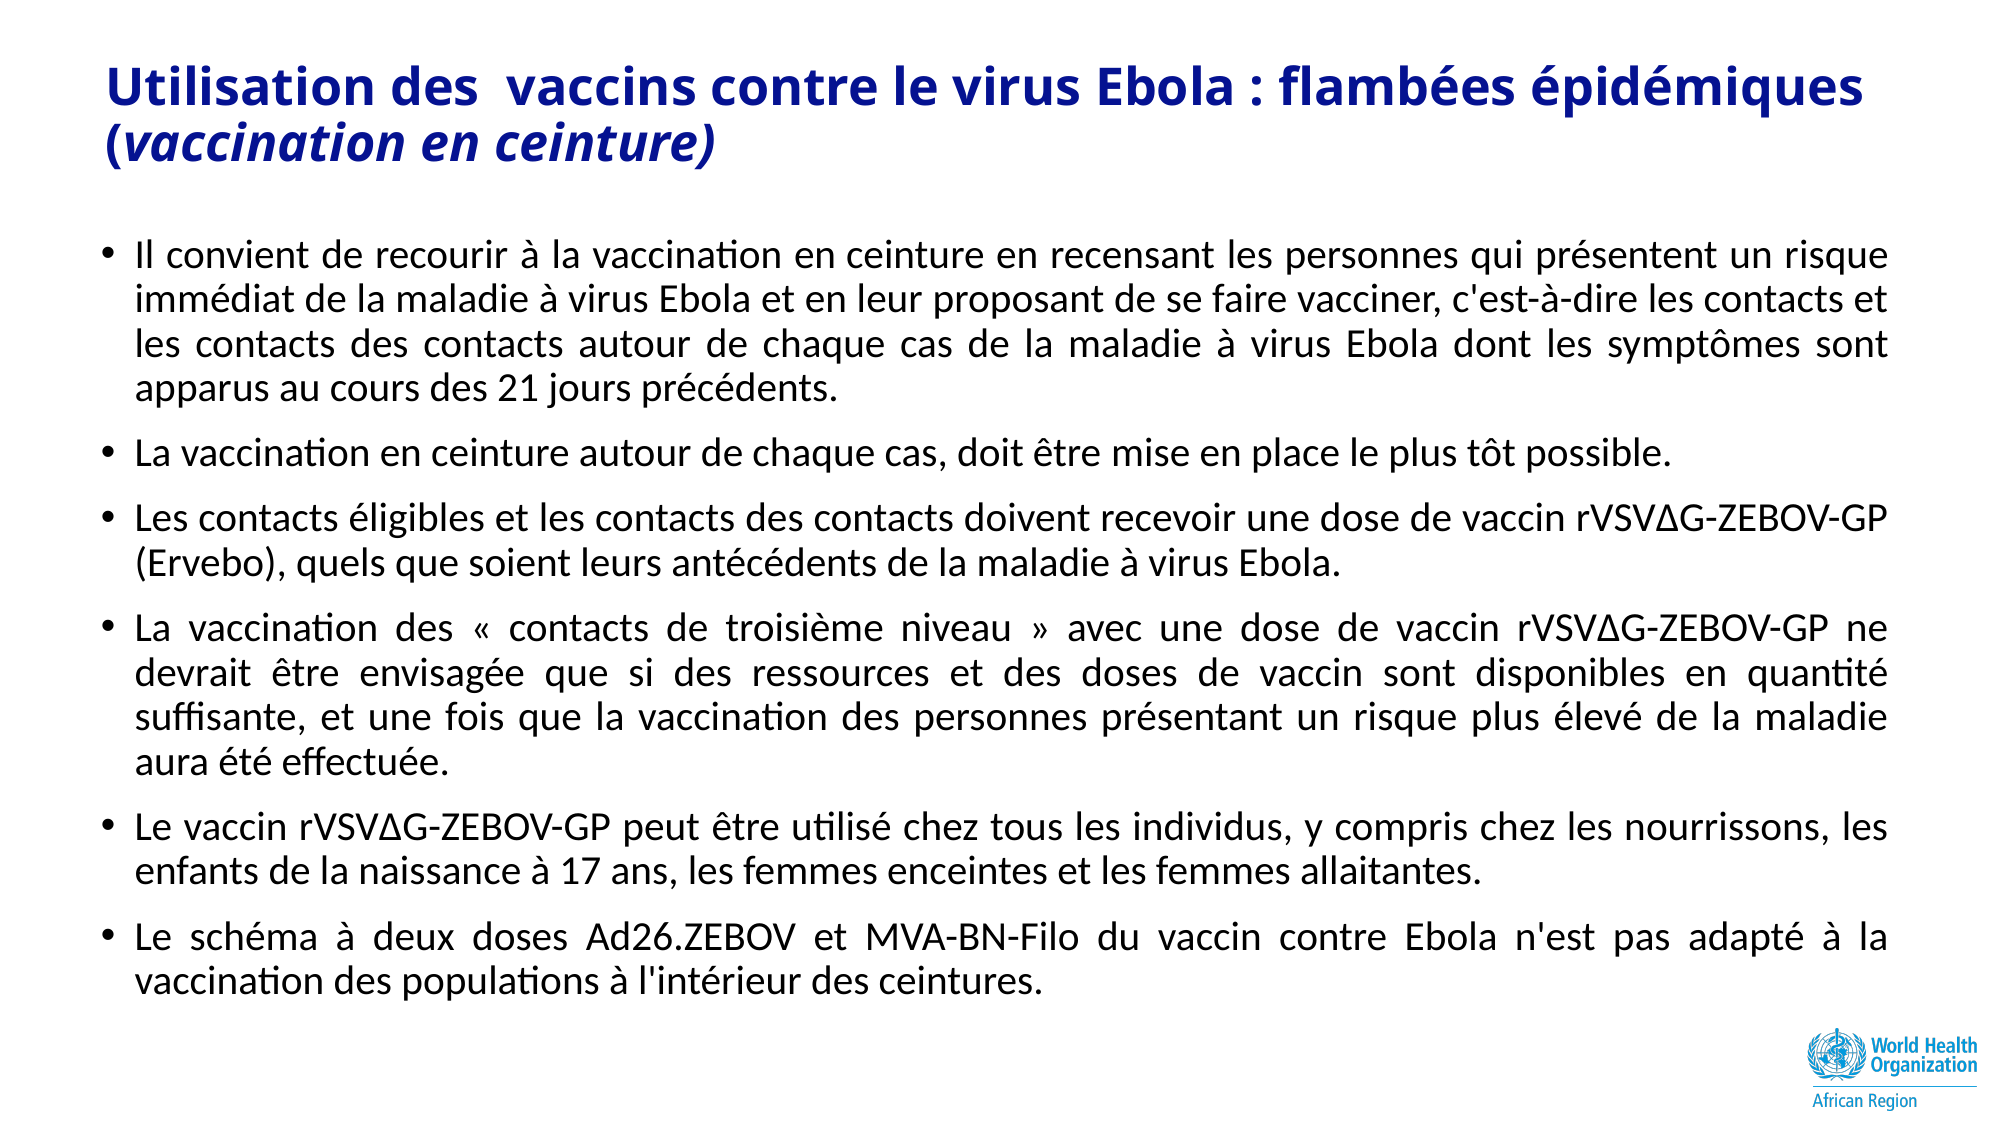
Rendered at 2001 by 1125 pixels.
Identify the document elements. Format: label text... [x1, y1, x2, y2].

title Utilisation des vaccins contre le virus Ebola : flambées épidémiques (vaccination en ceinture) [90, 59, 1902, 174]
picture [1806, 1028, 1978, 1111]
list Il convient de recourir à la vaccination en ceinture en recensant les personnes qui présentent un risque immédiat de la maladie à virus Ebola et en leur proposant de se faire vacciner, c'est-à-dire les contacts et les contacts des contacts autour de chaque cas de la maladie à virus Ebola dont les symptômes sont apparus au cours des 21 jours précédents. La vaccination en ceinture autour de chaque cas, doit être mise en place le plus tôt possible. Les contacts éligibles et les contacts des contacts doivent recevoir une dose de vaccin rVSVΔG-ZEBOV-GP (Ervebo), quels que soient leurs antécédents de la maladie à virus Ebola. La vaccination des « contacts de troisième niveau » avec une dose de vaccin rVSVΔG-ZEBOV-GP ne devrait être envisagée que si des ressources et des doses de vaccin sont disponibles en quantité suffisante, et une fois que la vaccination des personnes présentant un risque plus élevé de la maladie aura été effectuée. Le vaccin rVSVΔG-ZEBOV-GP peut être utilisé chez tous les individus, y compris chez les nourrissons, les enfants de la naissance à 17 ans, les femmes enceintes et les femmes allaitantes. Le schéma à deux doses Ad26.ZEBOV et MVA-BN-Filo du vaccin contre Ebola n'est pas adapté à la vaccination des populations à l'intérieur des ceintures. [85, 224, 1905, 1014]
